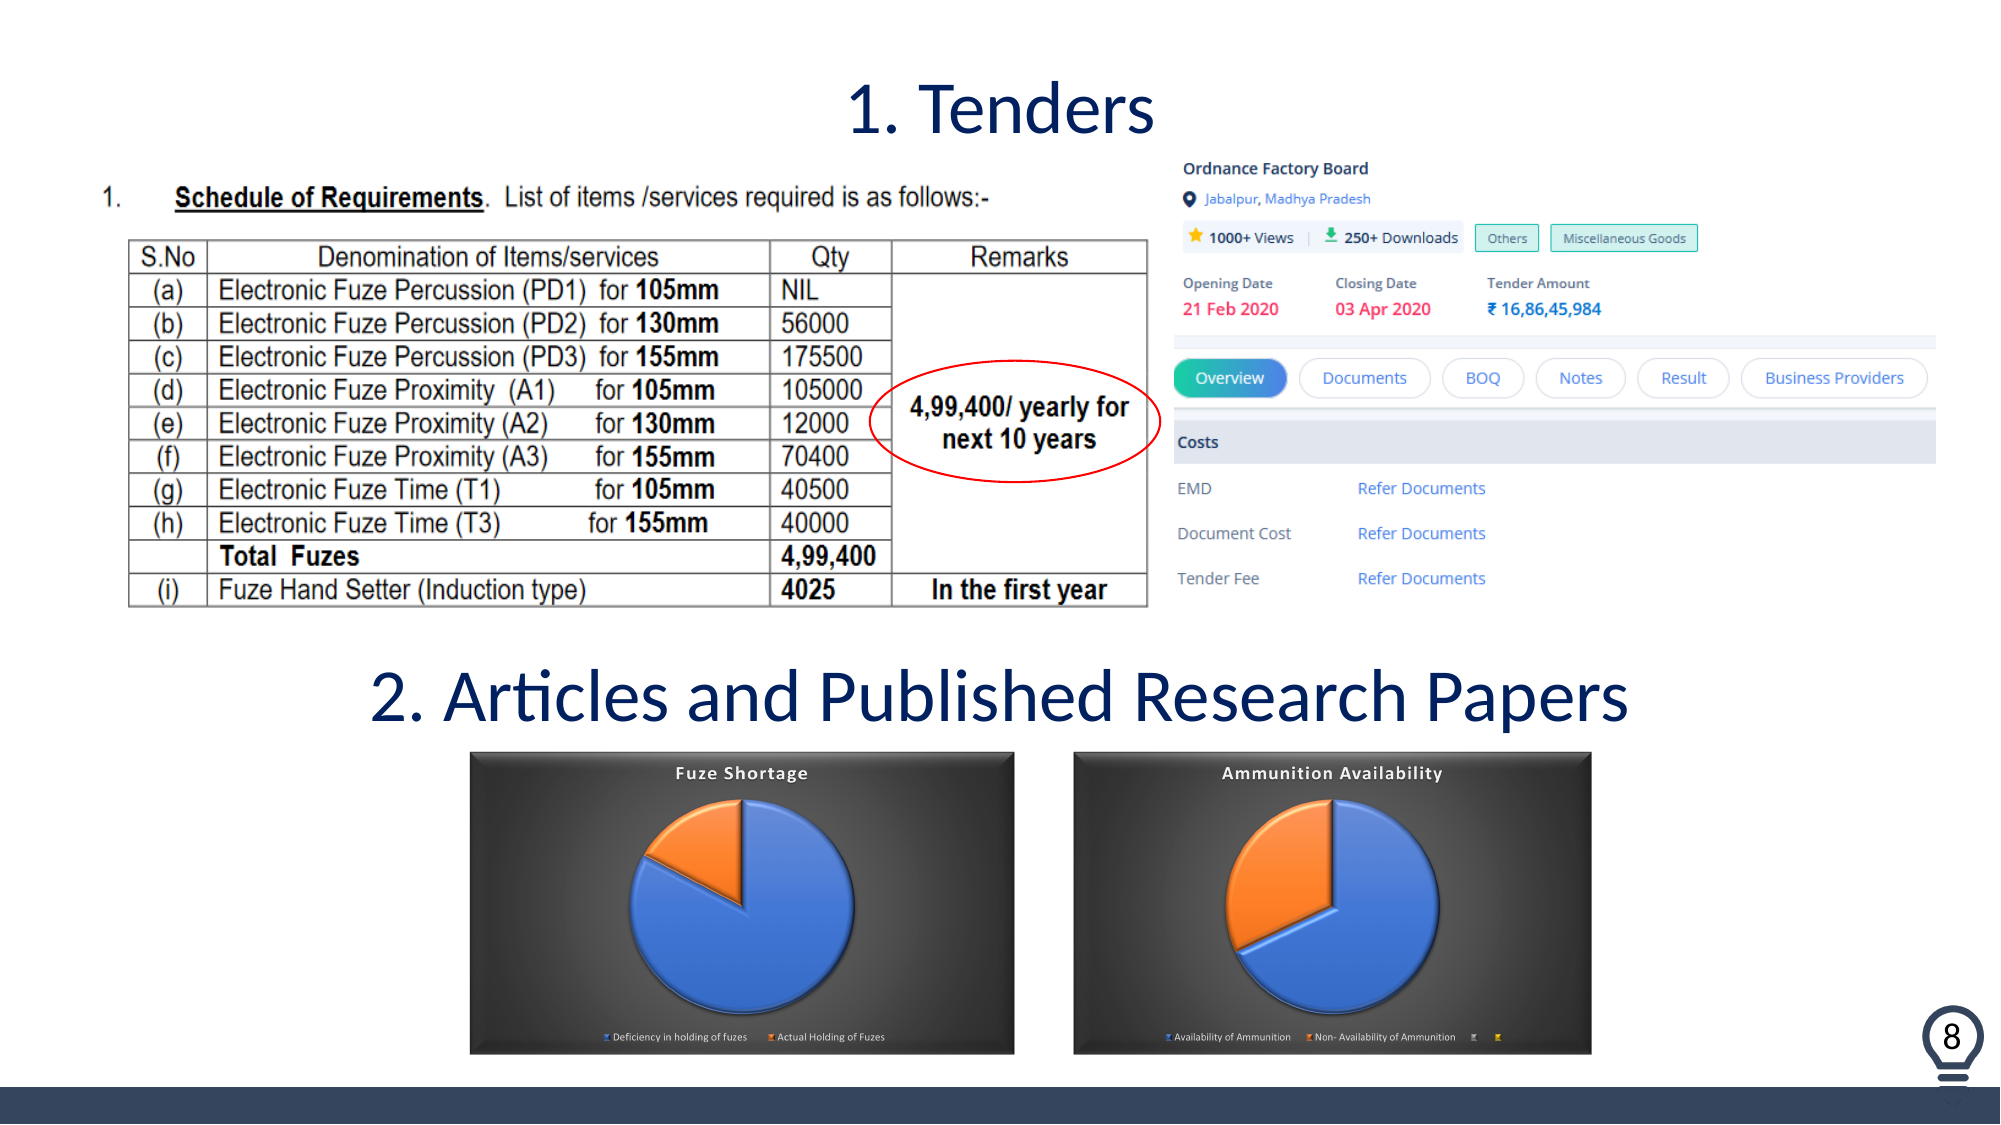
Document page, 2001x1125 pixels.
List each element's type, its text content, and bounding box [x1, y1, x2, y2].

picture [1896, 998, 2000, 1112]
text_box 1. Tenders [137, 0, 1863, 218]
picture [1072, 751, 1592, 1055]
text_box [0, 1087, 2000, 1124]
text_box 2. Articles and Published Research Papers [302, 638, 1698, 744]
picture [1174, 152, 1936, 599]
picture [469, 751, 1015, 1055]
picture [94, 178, 1161, 619]
